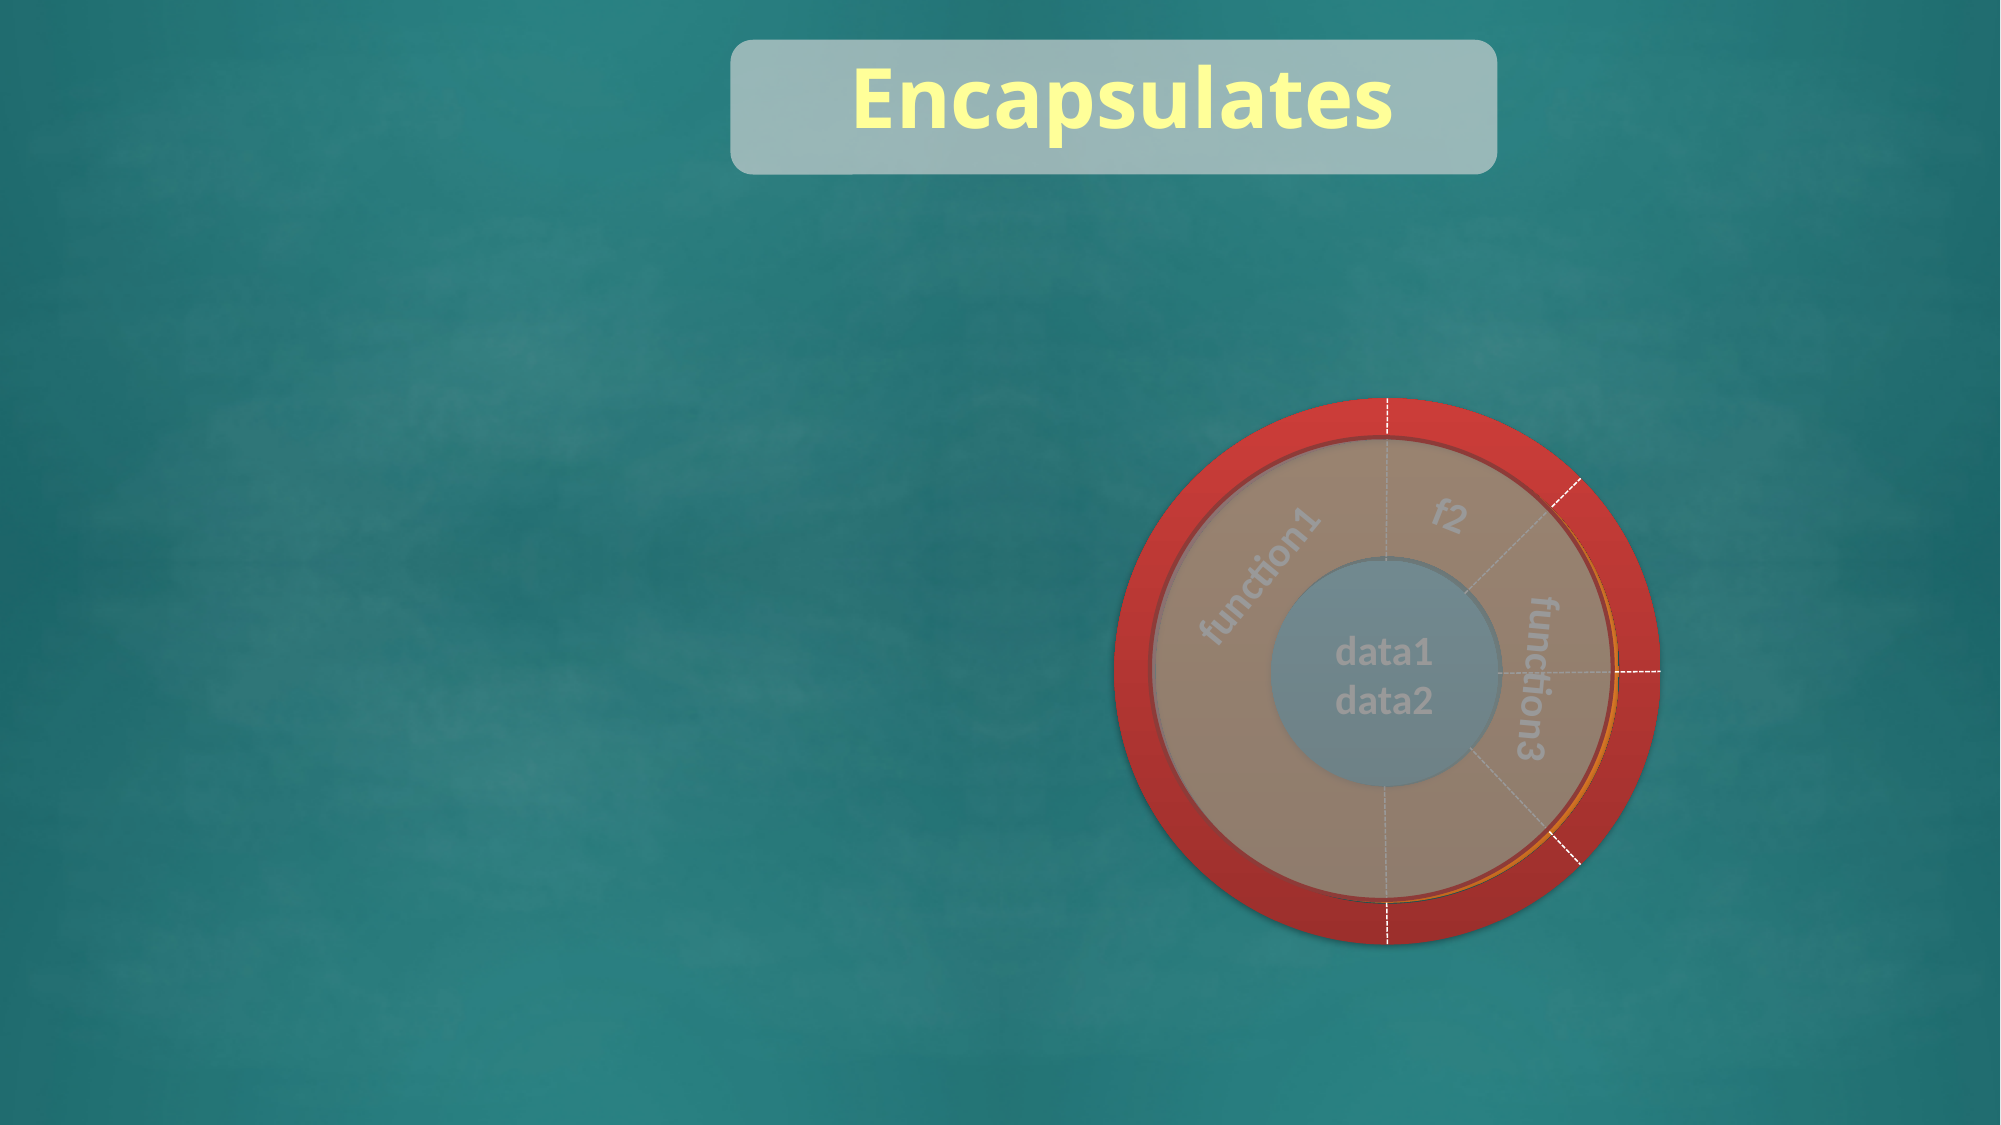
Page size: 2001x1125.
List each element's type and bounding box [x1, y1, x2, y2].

text_box [1114, 398, 1661, 945]
picture [0, 0, 2001, 1125]
text_box [730, 37, 1503, 175]
